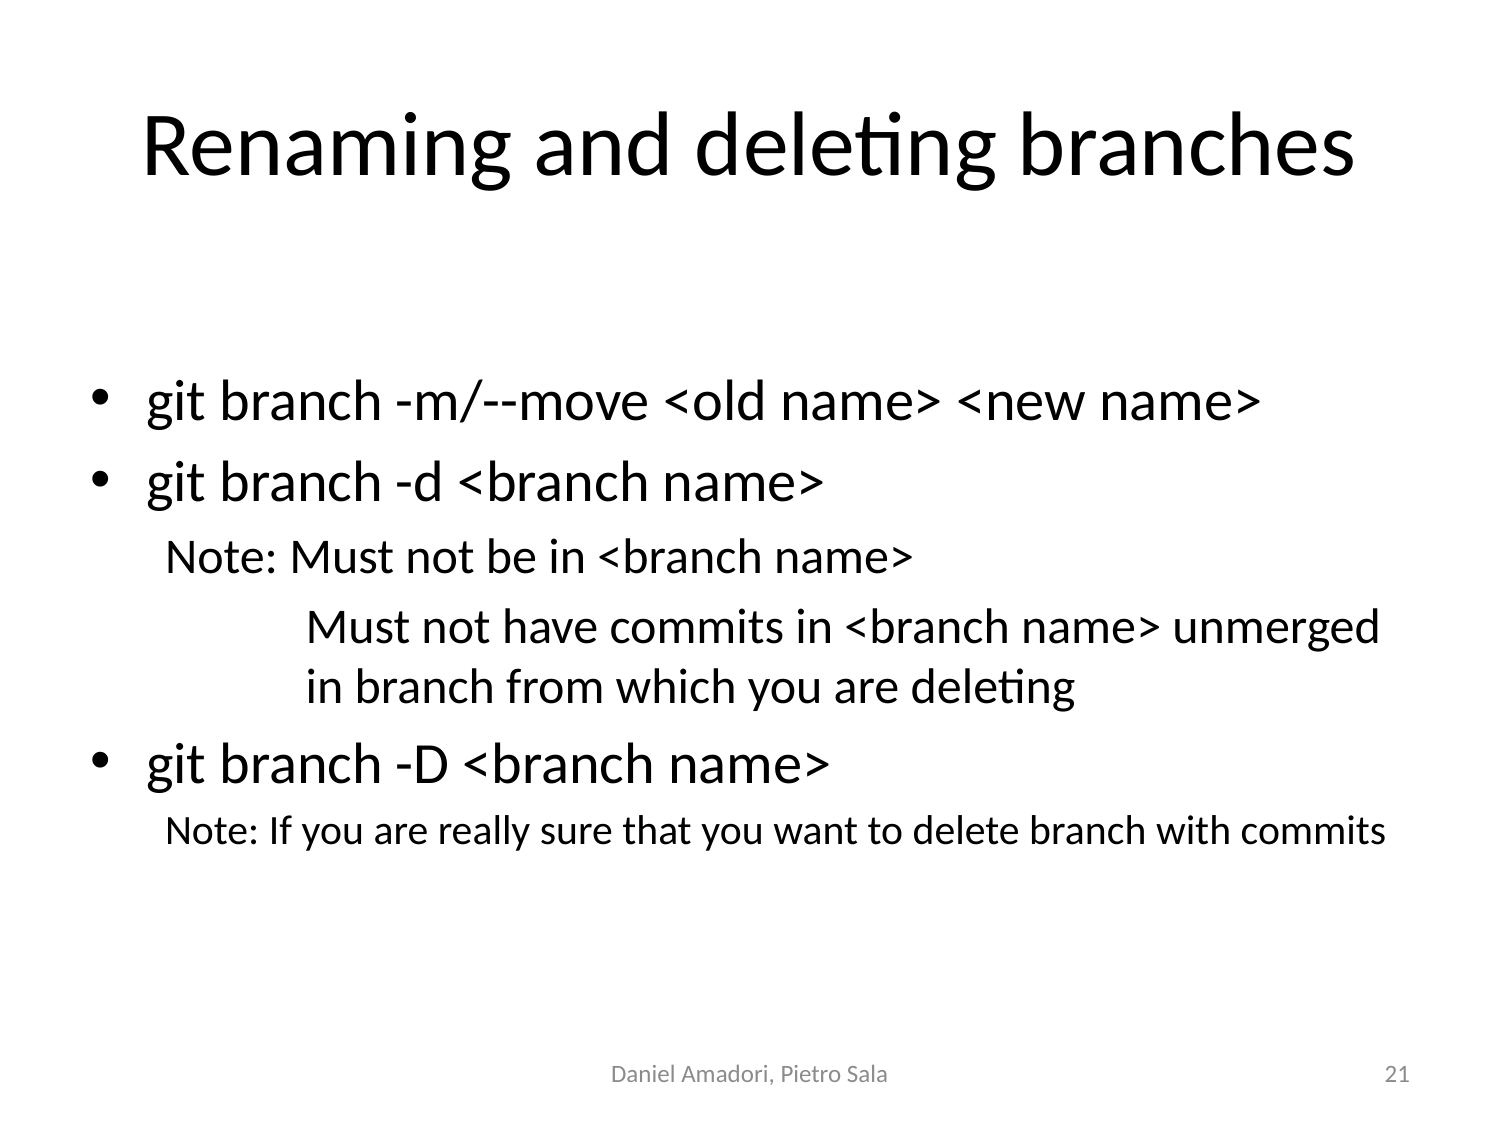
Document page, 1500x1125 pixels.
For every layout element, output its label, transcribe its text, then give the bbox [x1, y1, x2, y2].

footer Daniel Amadori, Pietro Sala [512, 1042, 988, 1103]
slide_number 21 [1074, 1042, 1425, 1103]
list git branch -m/--move <old name> <new name> git branch -d <branch name> Note: Must not be in <branch name> Must not have commits in <branch name> unmerged in branch from which you are deleting git branch -D <branch name> Note: If you are really sure that you want to delete branch with commits [75, 262, 1425, 1005]
title Renaming and deleting branches [75, 45, 1425, 233]
